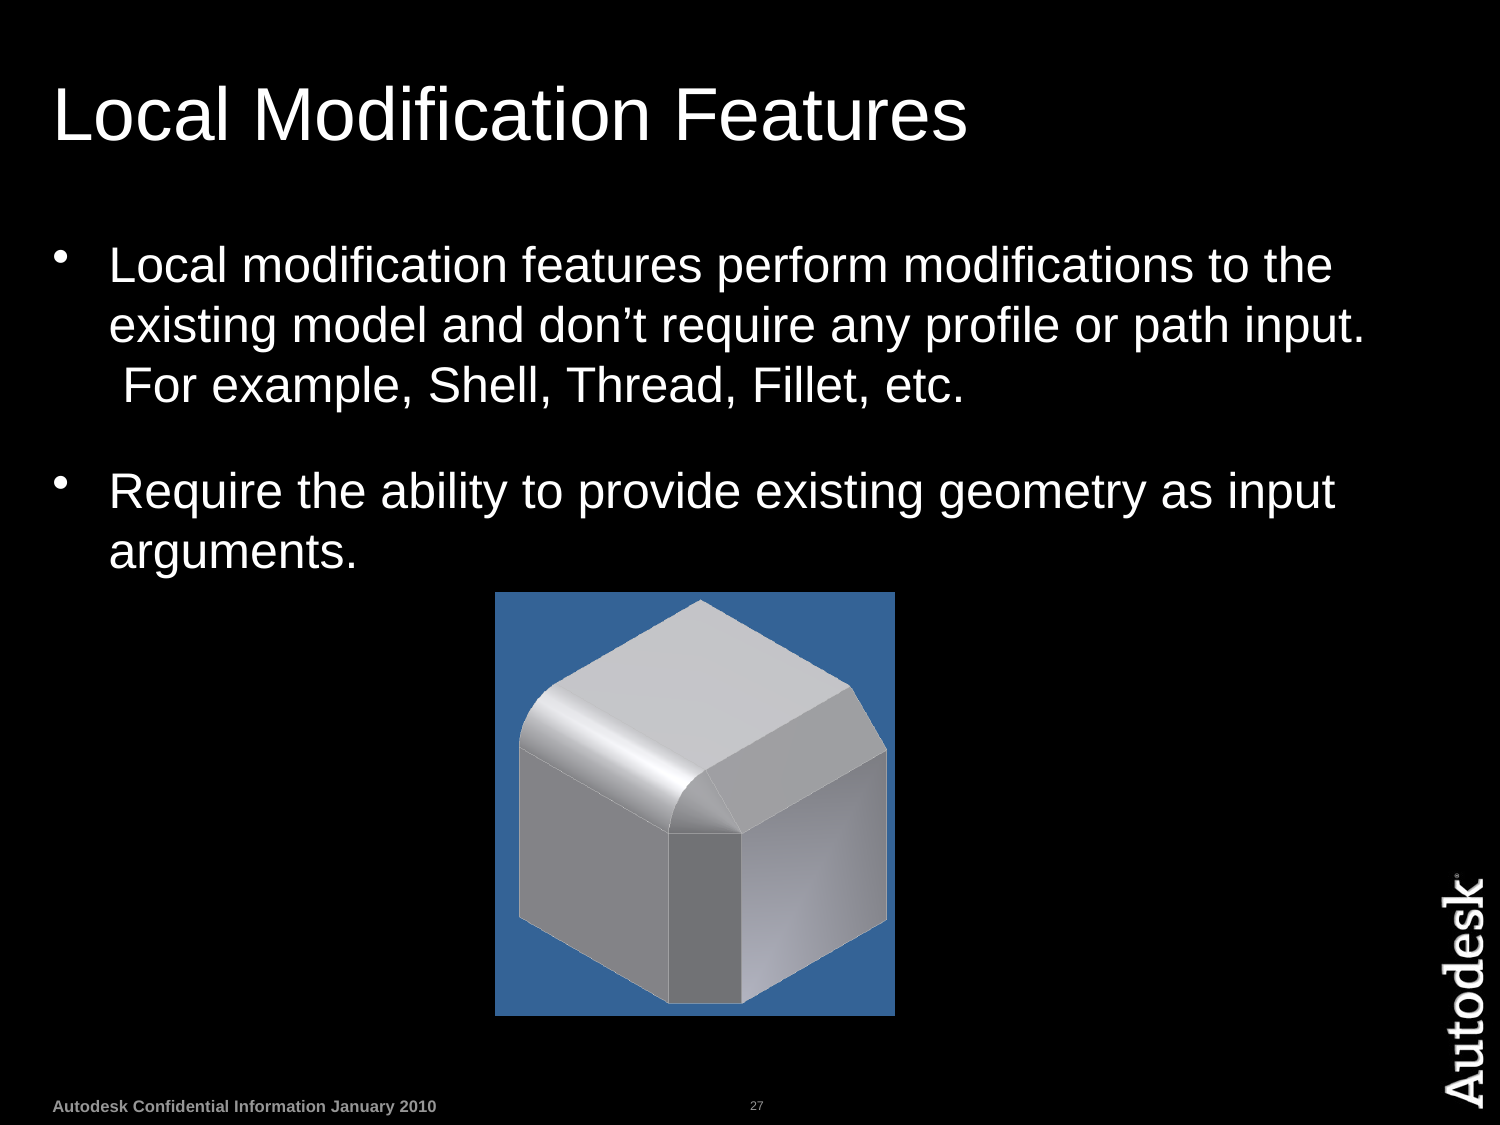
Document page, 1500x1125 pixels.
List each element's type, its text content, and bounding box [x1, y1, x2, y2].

picture [1402, 0, 1500, 1125]
list Local modification features perform modifications to the existing model and don’t require any profile or path input. For example, Shell, Thread, Fillet, etc. Require the ability to provide existing geometry as input arguments. [52, 231, 1376, 1073]
picture [495, 592, 895, 1016]
title Local Modification Features [52, 22, 1376, 211]
